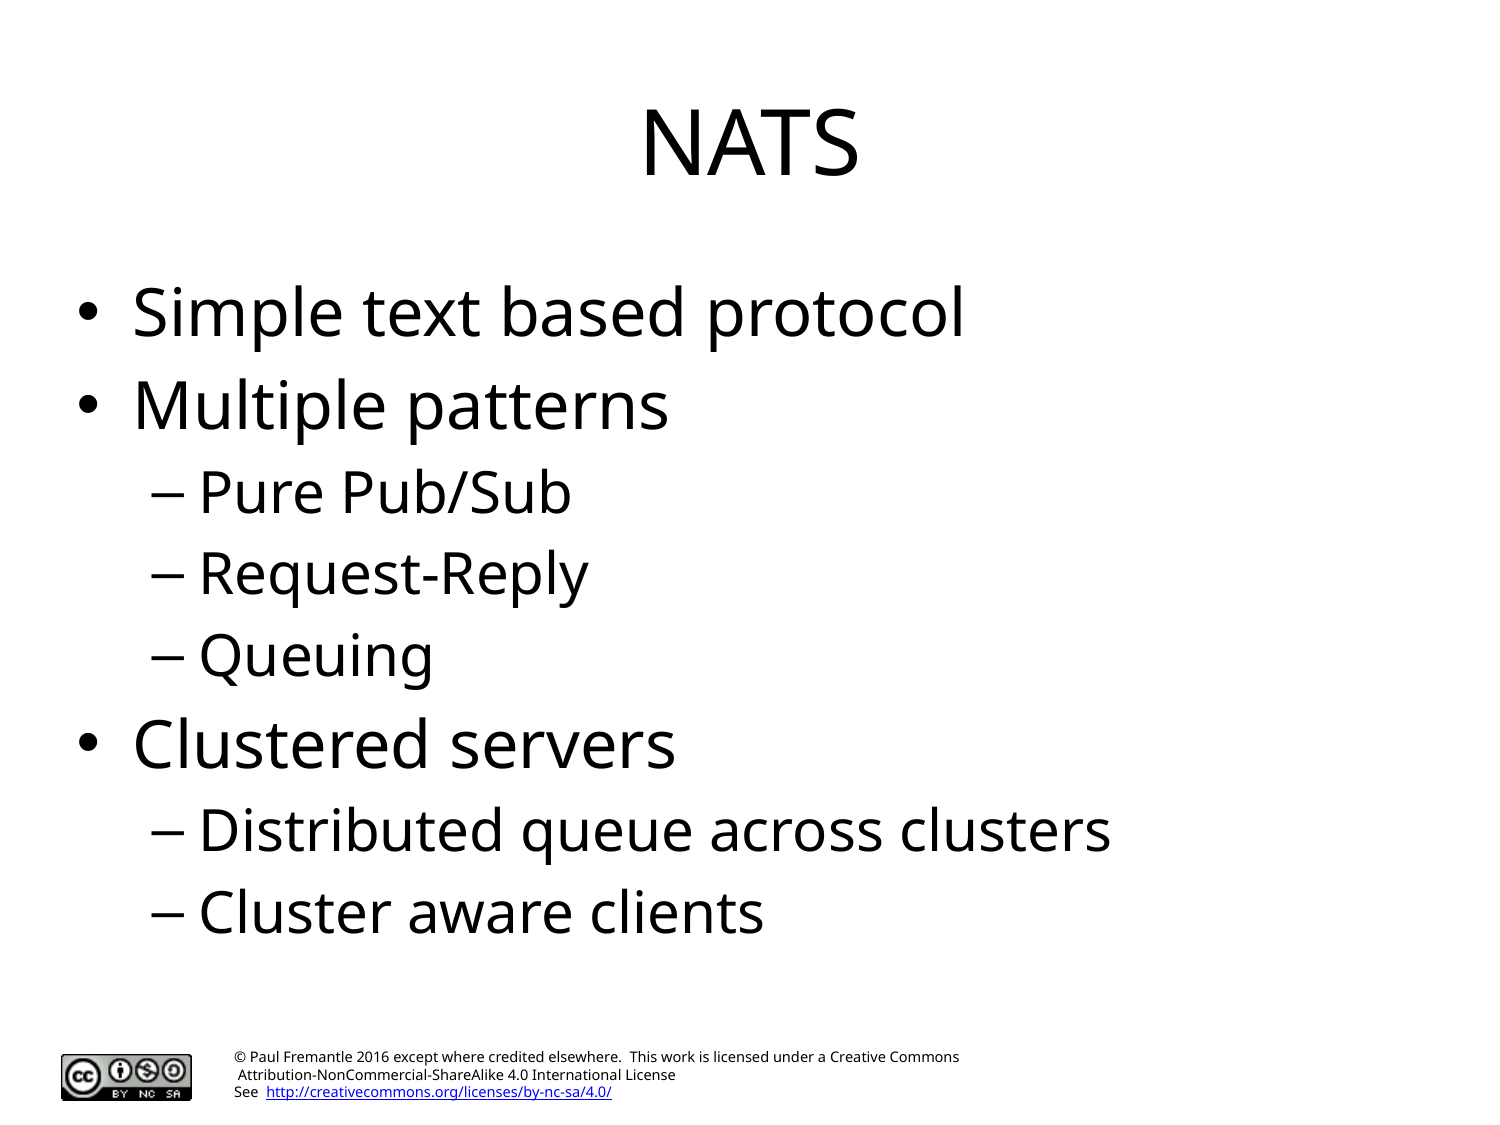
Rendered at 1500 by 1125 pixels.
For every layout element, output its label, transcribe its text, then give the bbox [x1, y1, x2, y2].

title NATS [75, 45, 1425, 233]
picture [61, 1054, 192, 1101]
list Simple text based protocol Multiple patterns Pure Pub/Sub Request-Reply Queuing Clustered servers Distributed queue across clusters Cluster aware clients [61, 262, 1412, 1005]
